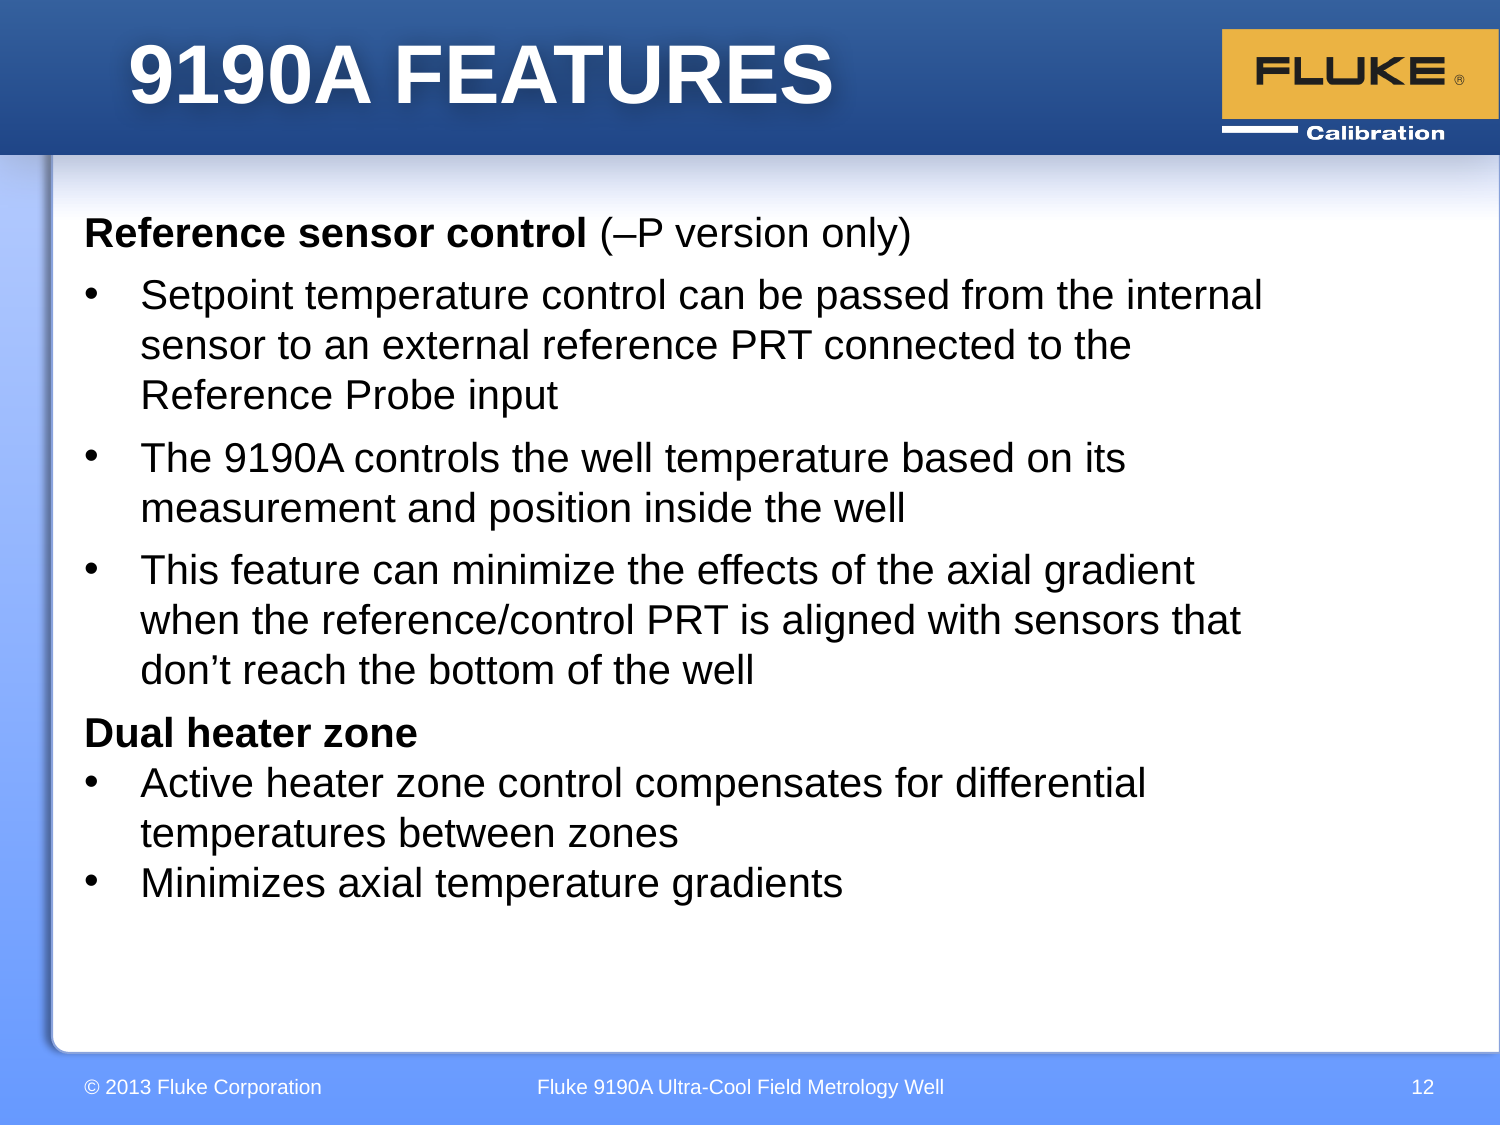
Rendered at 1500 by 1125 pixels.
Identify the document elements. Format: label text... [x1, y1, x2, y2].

text_box Reference sensor control (–P version only) Setpoint temperature control can be passed from the internal sensor to an external reference PRT connected to the Reference Probe input The 9190A controls the well temperature based on its measurement and position inside the well This feature can minimize the effects of the axial gradient when the reference/control PRT is aligned with sensors that don’t reach the bottom of the well Dual heater zone Active heater zone control compensates for differential temperatures between zones Minimizes axial temperature gradients [69, 197, 1285, 913]
picture [1222, 27, 1500, 140]
title 9190A Features [113, 20, 1216, 129]
